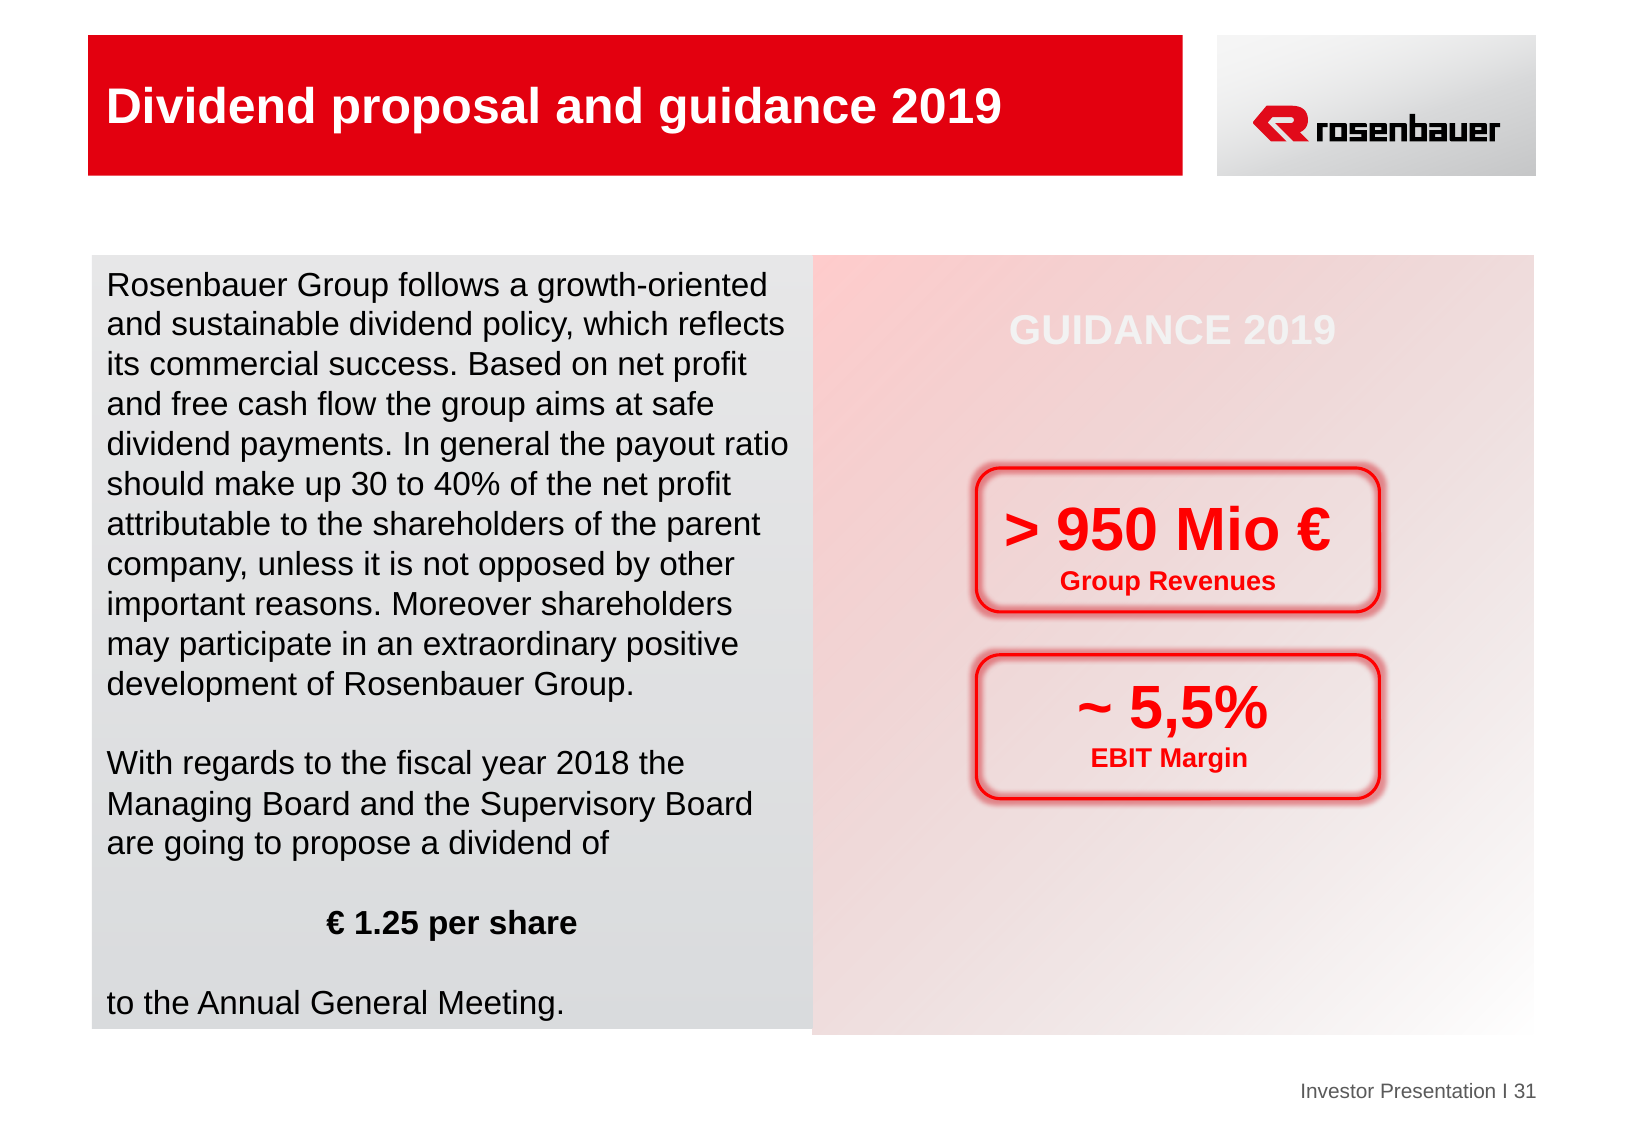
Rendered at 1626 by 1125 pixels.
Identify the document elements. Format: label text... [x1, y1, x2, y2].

picture [1217, 35, 1536, 176]
title Dividend proposal and guidance 2019 [105, 46, 1259, 161]
text_box Rosenbauer Group follows a growth-oriented and sustainable dividend policy, which reflects its commercial success. Based on net profit and free cash flow the group aims at safe dividend payments. In general the payout ratio should make up 30 to 40% of the net profit attributable to the shareholders of the parent company, unless it is not opposed by other important reasons. Moreover shareholders may participate in an extraordinary positive development of Rosenbauer Group. With regards to the fiscal year 2018 the Managing Board and the Supervisory Board are going to propose a dividend of € 1.25 per share to the Annual General Meeting. [91, 255, 813, 1029]
text_box GUIDANCE 2019 [812, 255, 1533, 1035]
text_box [976, 654, 1380, 799]
text_box [976, 467, 1380, 612]
